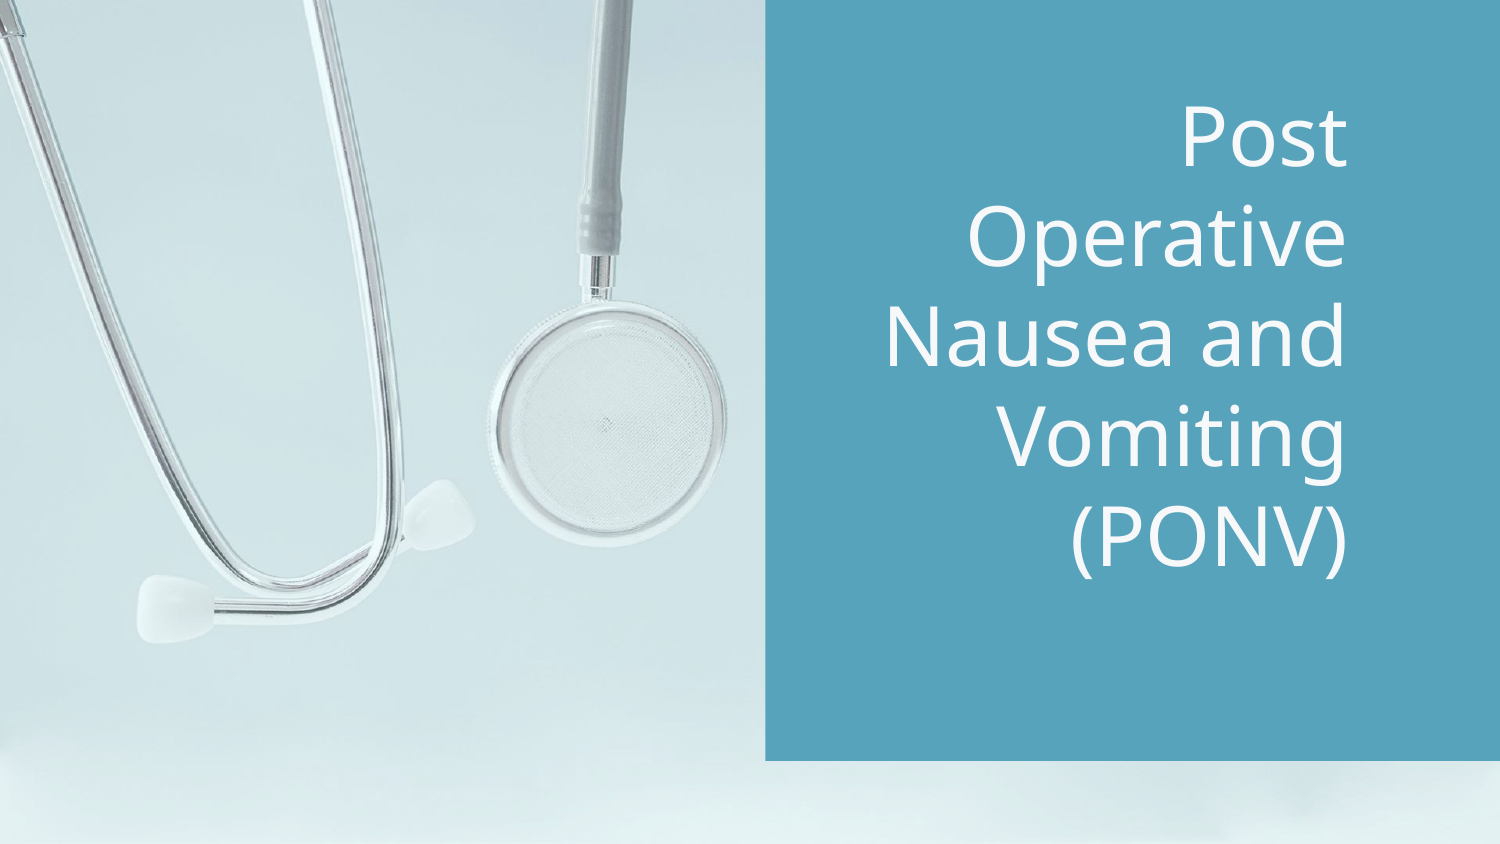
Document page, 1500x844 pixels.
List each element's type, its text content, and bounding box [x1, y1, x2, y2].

subtitle It’s a gas giant and the biggest planet in our Solar System [0, 0, 1500, 844]
title Post Operative Nausea and Vomiting (PONV) [770, 305, 1364, 598]
